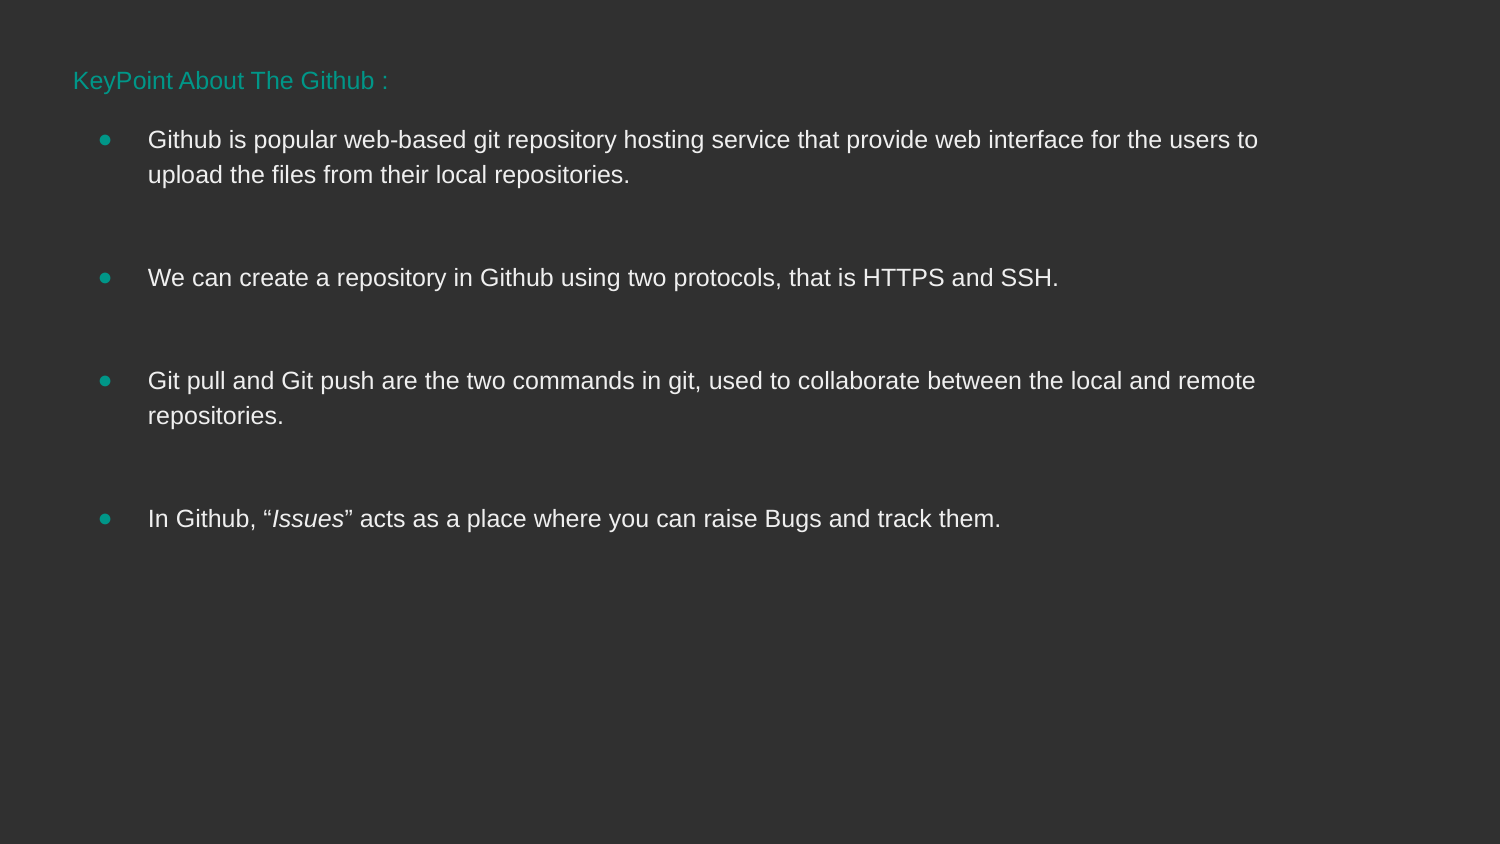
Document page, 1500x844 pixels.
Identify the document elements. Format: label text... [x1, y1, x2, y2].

list KeyPoint About The Github : Github is popular web-based git repository hosting service that provide web interface for the users to upload the files from their local repositories. We can create a repository in Github using two protocols, that is HTTPS and SSH. Git pull and Git push are the two commands in git, used to collaborate between the local and remote repositories. In Github, “Issues” acts as a place where you can raise Bugs and track them. [57, 45, 1449, 800]
